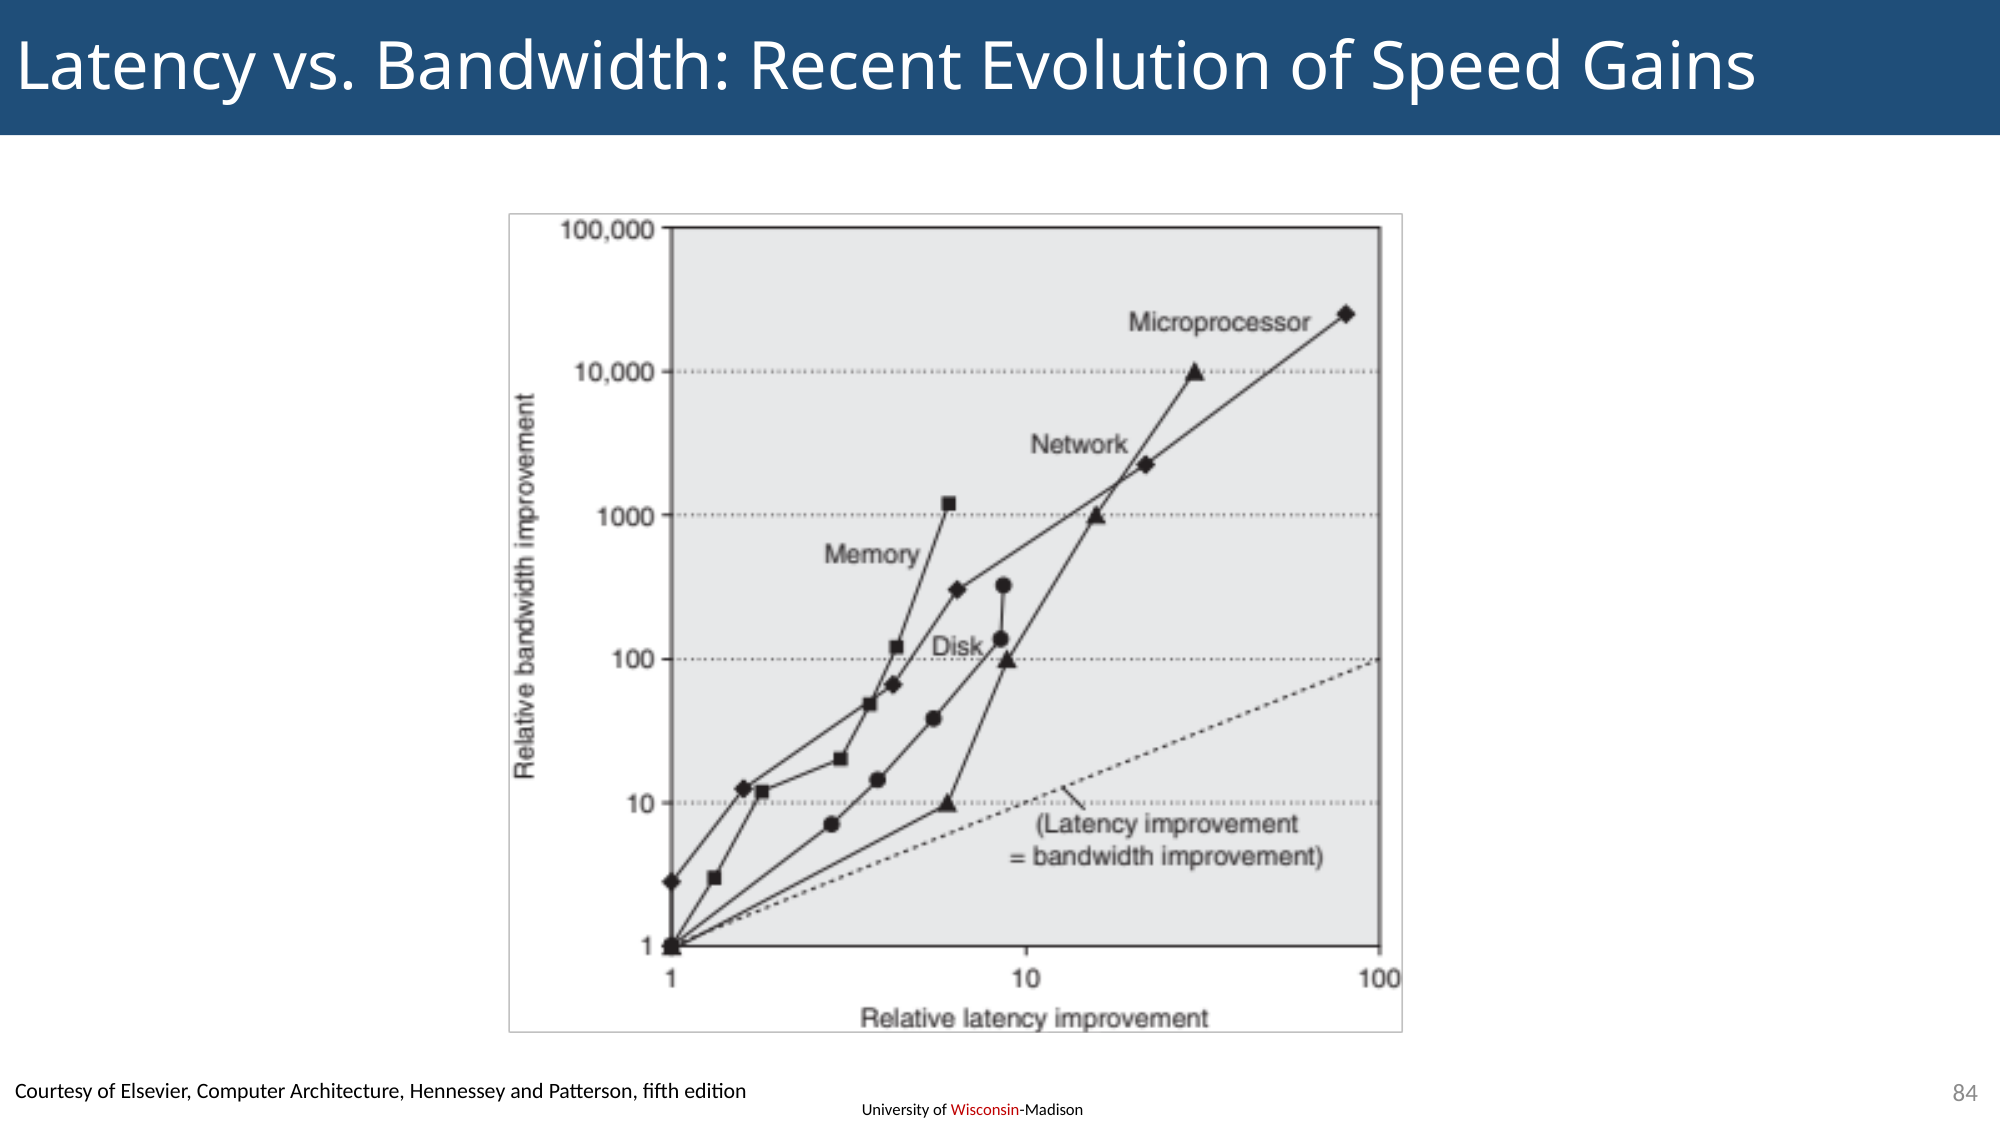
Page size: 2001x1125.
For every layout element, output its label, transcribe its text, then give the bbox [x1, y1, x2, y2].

picture [499, 212, 1413, 1033]
slide_number 84 [1879, 1069, 1994, 1114]
text_box Courtesy of Elsevier, Computer Architecture, Hennessey and Patterson, fifth edition [0, 1069, 796, 1125]
title Latency vs. Bandwidth: Recent Evolution of Speed Gains [0, 0, 2000, 136]
